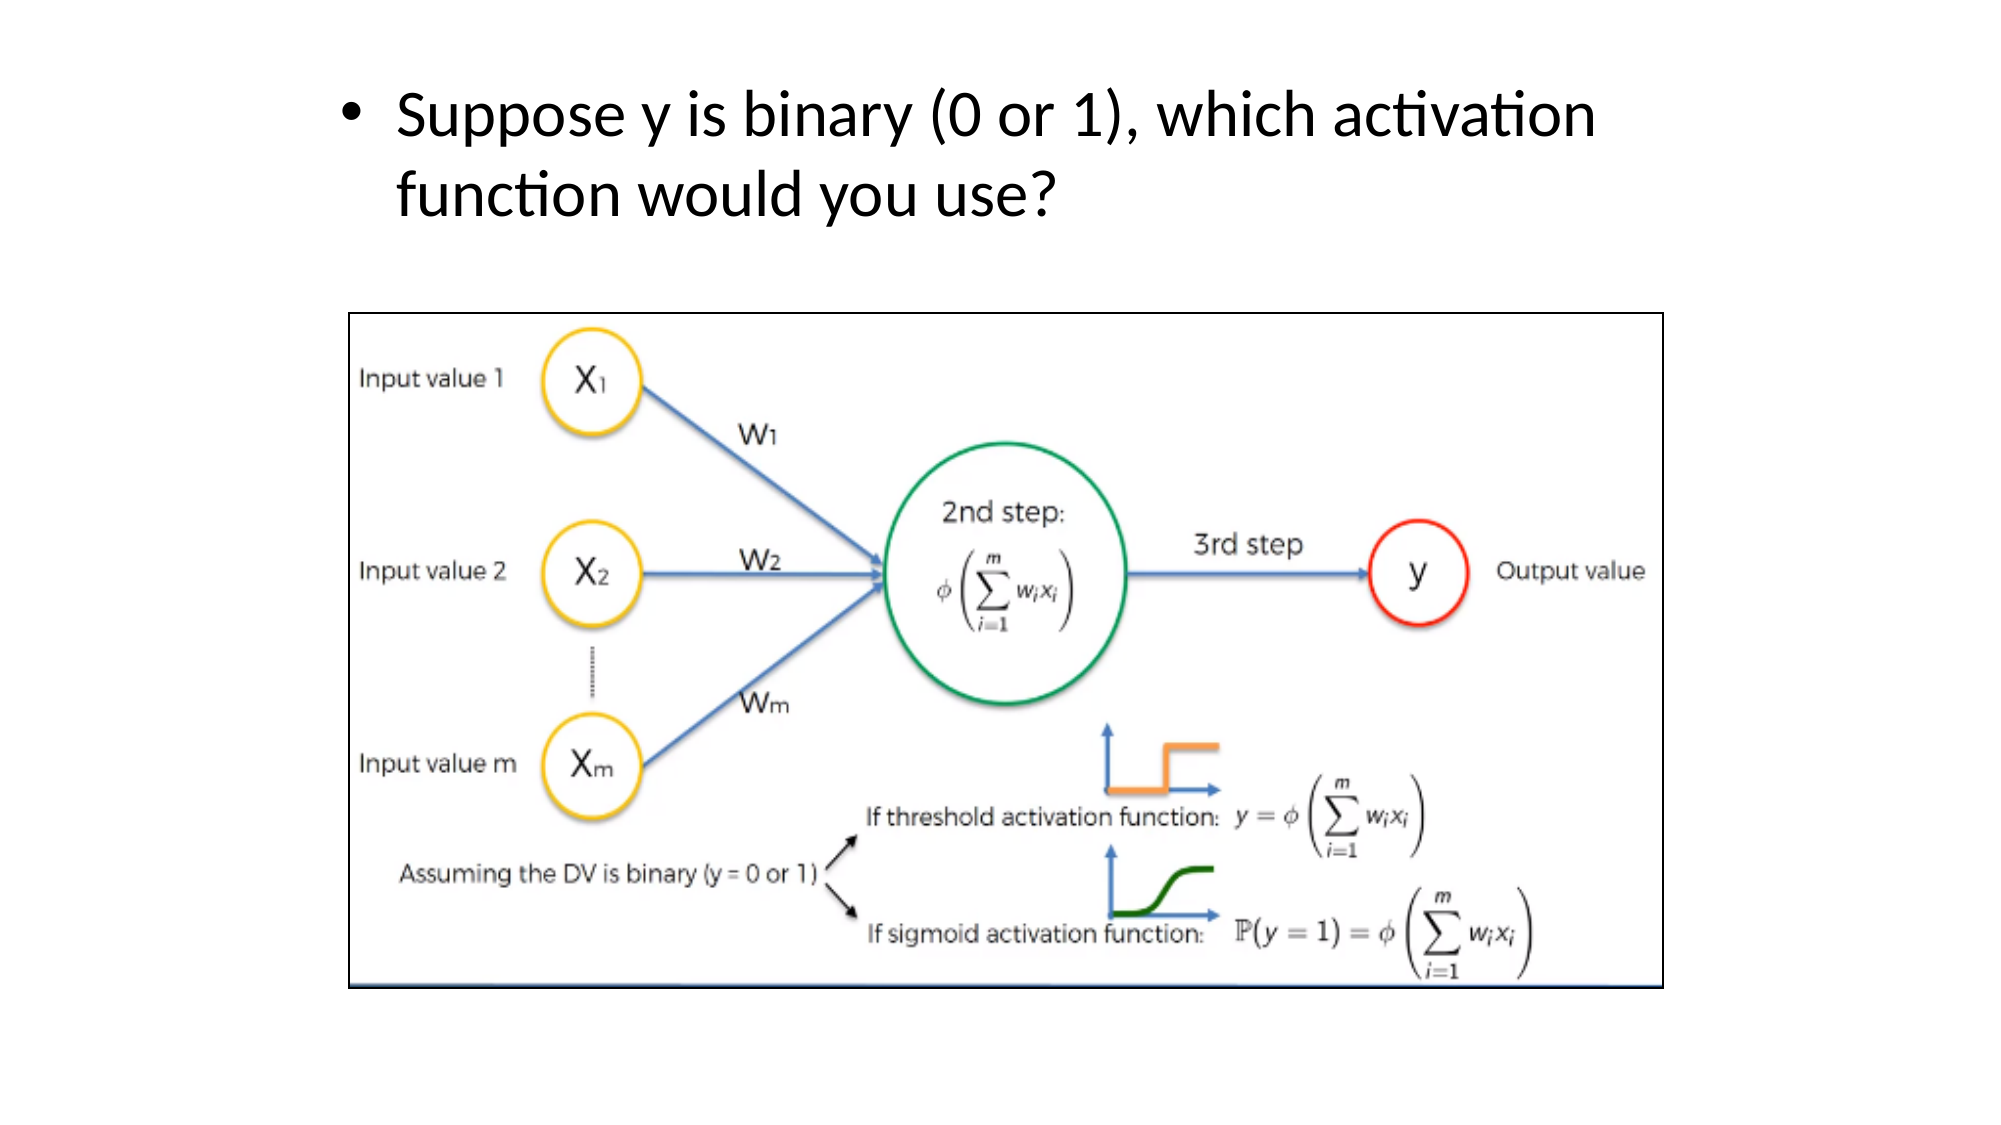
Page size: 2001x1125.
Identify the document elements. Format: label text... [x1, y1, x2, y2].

picture [349, 313, 1663, 988]
list Suppose y is binary (0 or 1), which activation function would you use? [324, 62, 1675, 1005]
